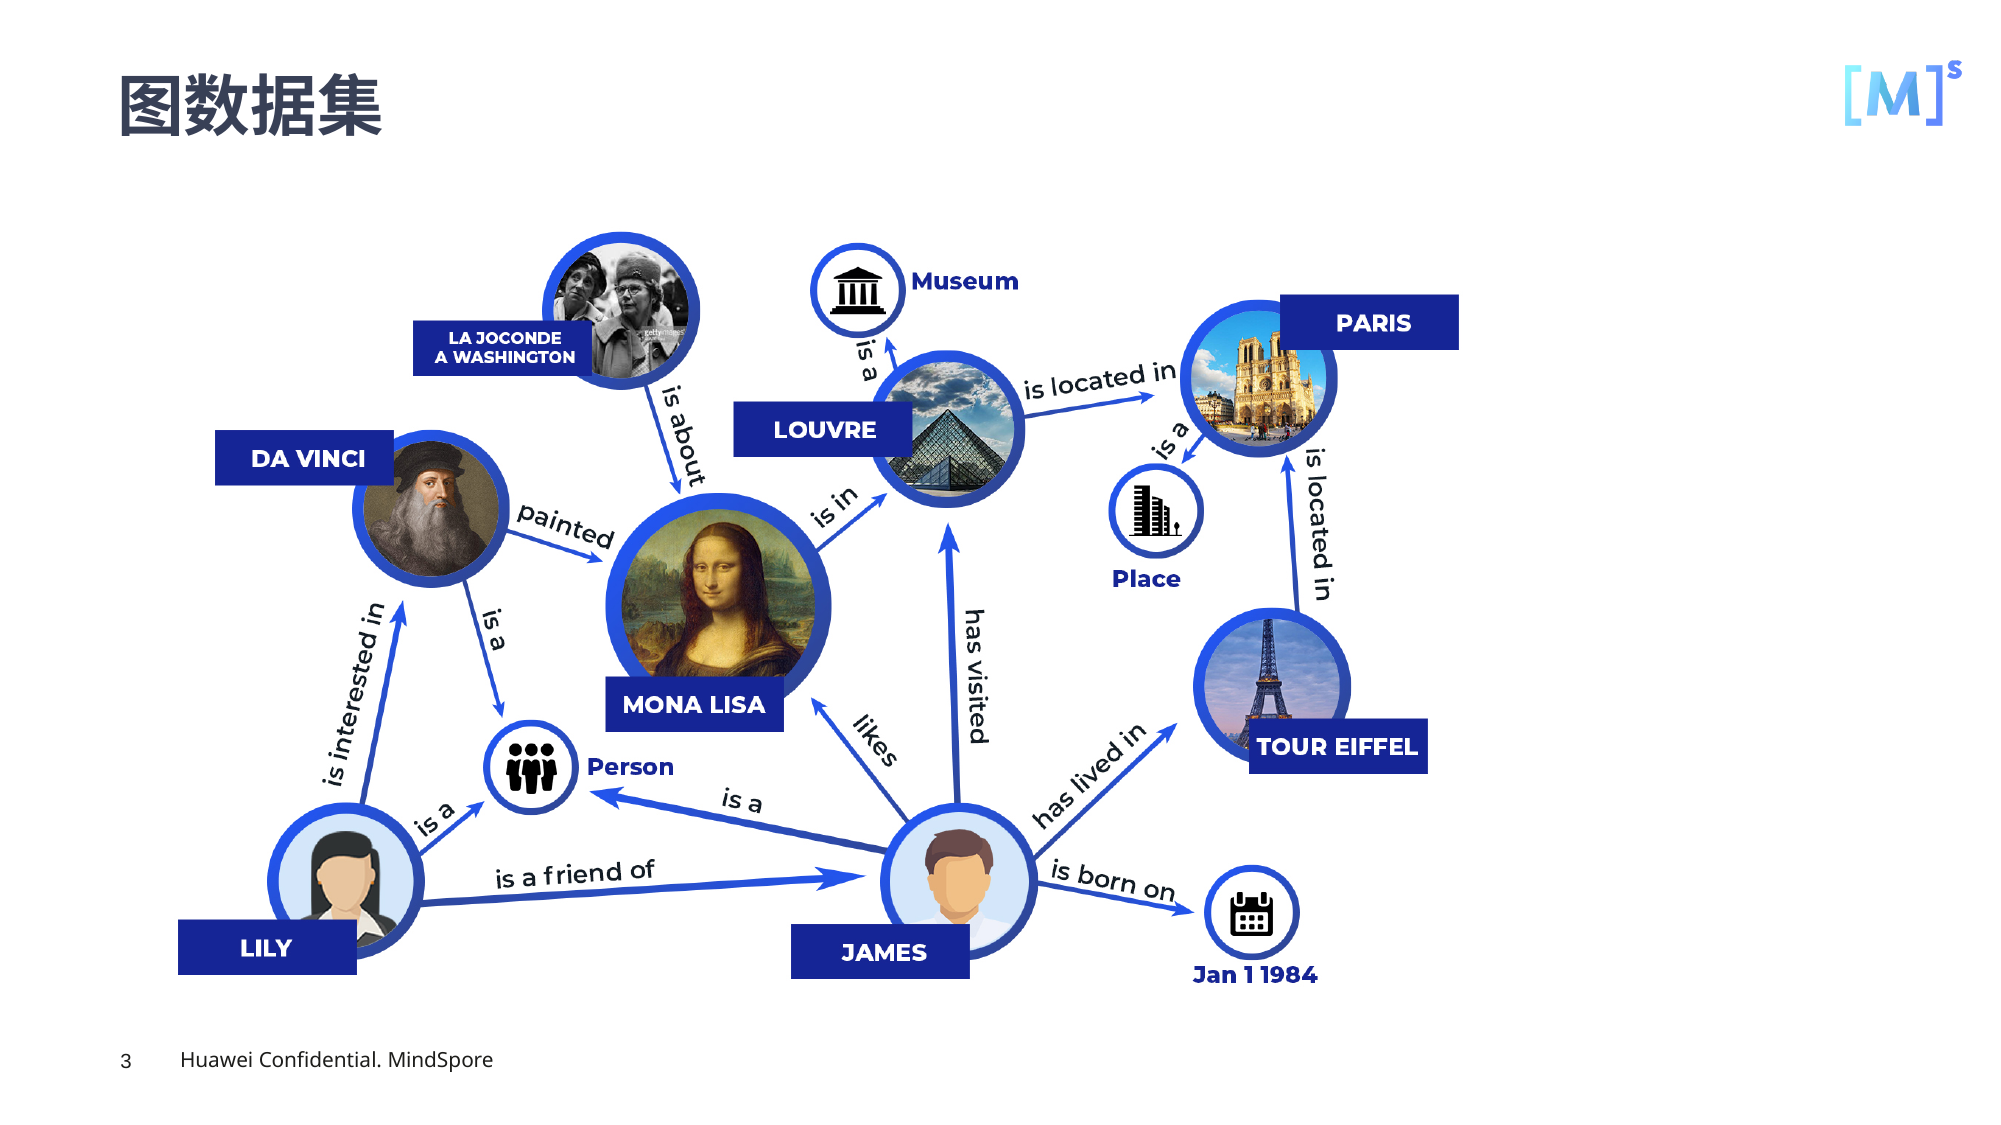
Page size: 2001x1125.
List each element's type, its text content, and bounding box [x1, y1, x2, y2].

picture [1827, 50, 1967, 138]
title 图数据集 [102, 56, 1901, 154]
picture [101, 207, 1516, 1004]
